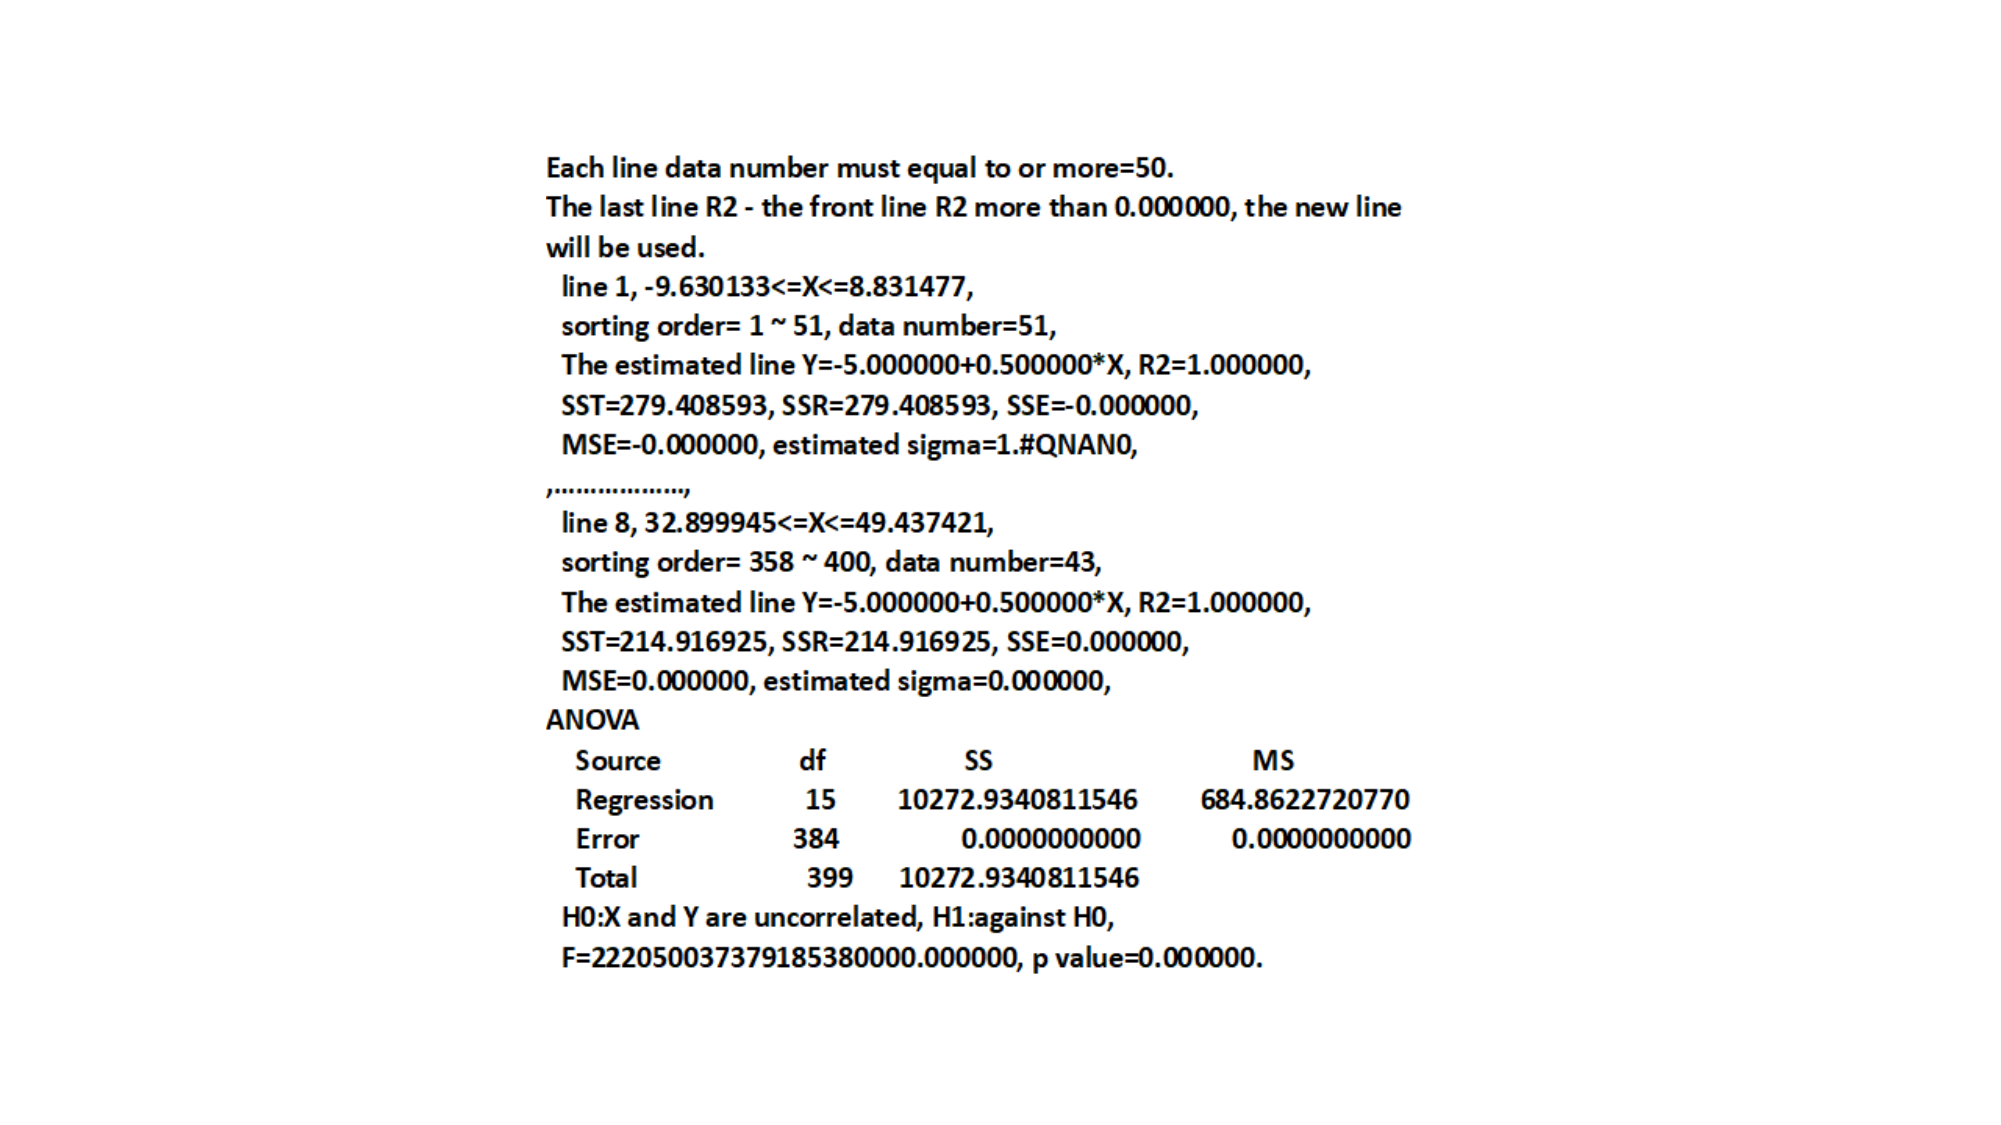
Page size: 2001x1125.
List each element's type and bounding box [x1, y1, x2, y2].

picture [545, 148, 1454, 977]
